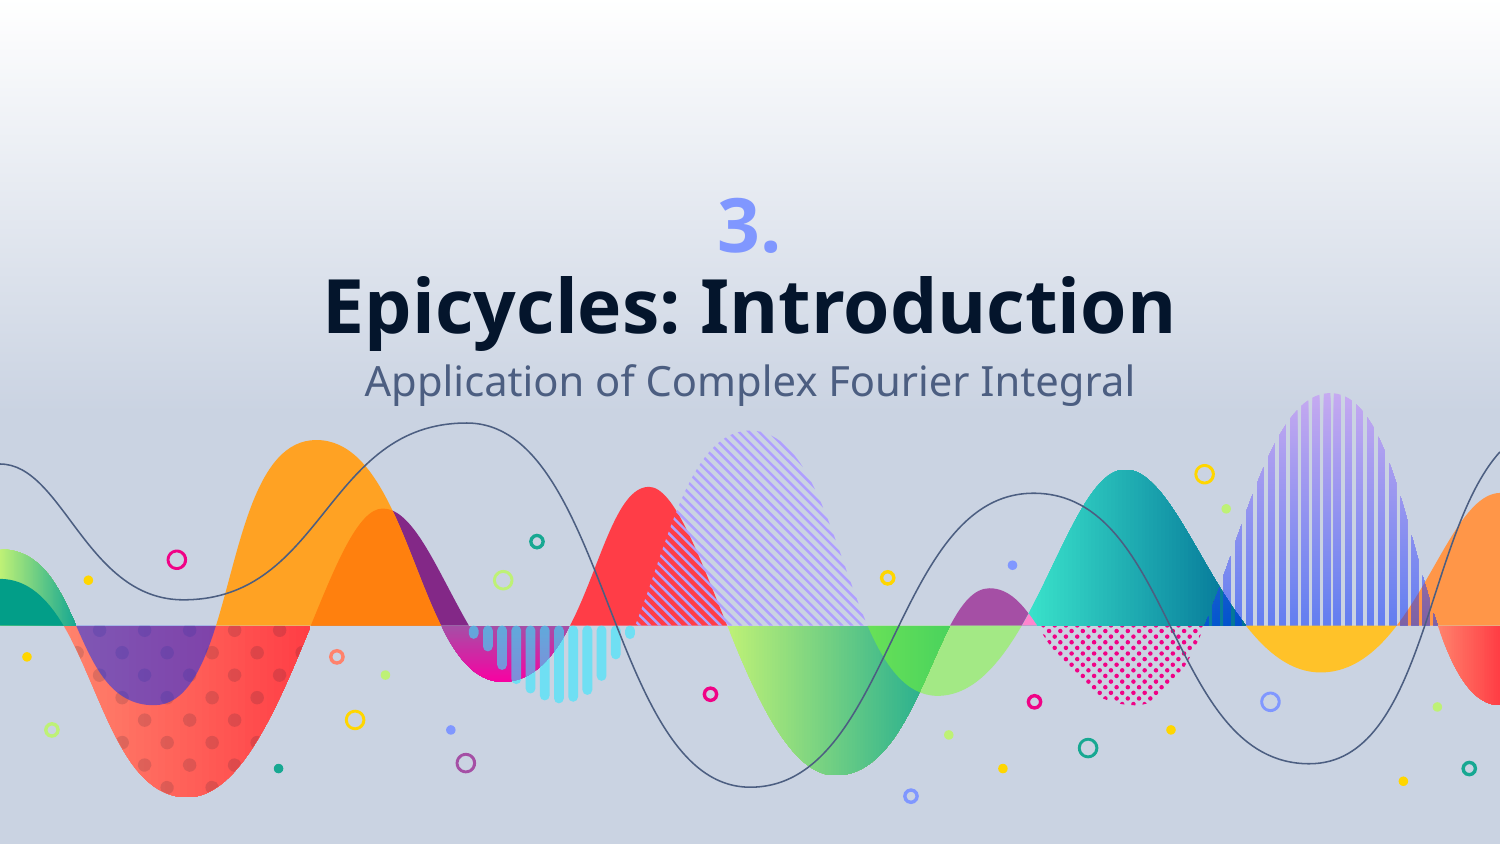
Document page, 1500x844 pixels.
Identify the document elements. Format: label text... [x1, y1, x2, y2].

title 3. Epicycles: Introduction [140, 182, 1360, 347]
subtitle Application of Complex Fourier Integral [140, 347, 1360, 406]
